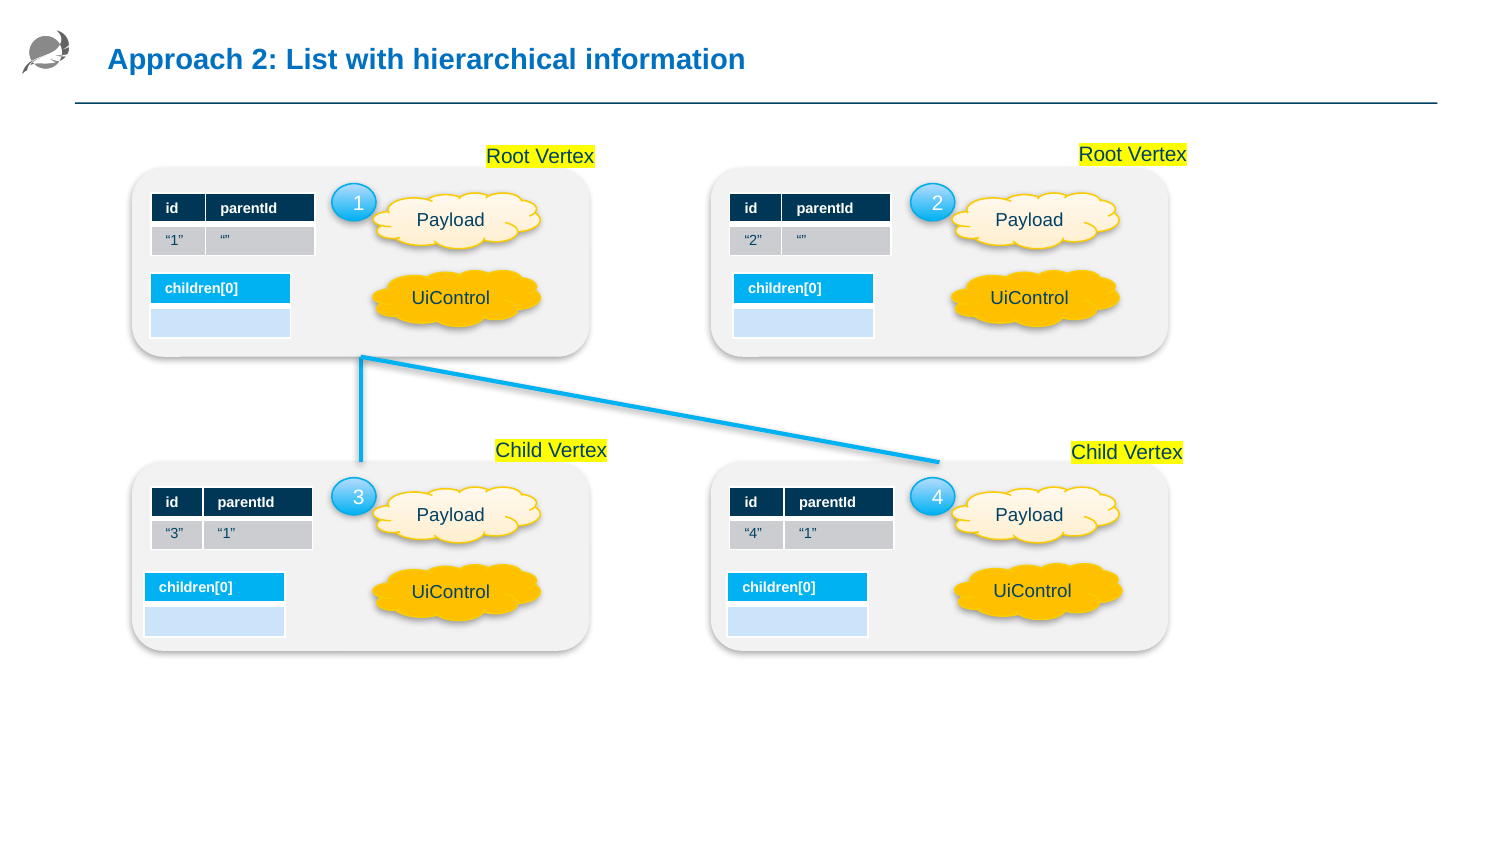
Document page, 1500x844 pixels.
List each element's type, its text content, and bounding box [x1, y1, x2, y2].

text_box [360, 356, 940, 463]
text_box 1 [331, 182, 377, 222]
table_cell “4” [730, 521, 783, 549]
text_box 2 [909, 182, 956, 222]
text_box UiControl [372, 563, 542, 622]
text_box UiControl [372, 269, 542, 328]
table_header id [152, 488, 202, 516]
table_header parentId [204, 488, 312, 516]
text_box [131, 461, 591, 652]
table_header parentId [782, 194, 890, 221]
text_box Child Vertex [1056, 431, 1198, 472]
table_header children[0] [728, 573, 867, 601]
table_cell [728, 607, 867, 636]
text_box [710, 167, 1169, 358]
text_box UiControl [951, 269, 1120, 328]
table_cell “” [782, 227, 890, 255]
table_header parentId [785, 488, 893, 516]
text_box Payload [372, 192, 542, 250]
text_box [710, 461, 1169, 652]
table_header children[0] [151, 274, 290, 303]
table_header id [730, 488, 783, 516]
text_box 3 [331, 476, 377, 516]
text_box Payload [372, 486, 542, 544]
text_box Payload [951, 192, 1120, 250]
text_box Payload [951, 486, 1120, 544]
table_header children[0] [734, 274, 873, 303]
text_box UiControl [953, 562, 1123, 621]
table_header children[0] [145, 573, 284, 601]
text_box Root Vertex [471, 135, 610, 176]
table_cell “” [206, 227, 314, 255]
text_box Root Vertex [1063, 133, 1203, 173]
table_cell “2” [730, 227, 781, 255]
text_box 4 [909, 476, 956, 516]
table_cell “1” [785, 521, 893, 549]
table_cell “1” [204, 521, 312, 549]
picture [16, 27, 75, 76]
table_cell [145, 607, 284, 636]
table_cell “3” [152, 521, 202, 549]
table_cell “1” [152, 227, 205, 255]
table_header id [730, 194, 781, 221]
table_header id [152, 194, 205, 221]
table_cell [734, 309, 873, 337]
table_cell [151, 309, 290, 337]
table_header parentId [206, 194, 314, 221]
text_box [131, 167, 591, 358]
text_box Approach 2: List with hierarchical information [92, 33, 762, 83]
